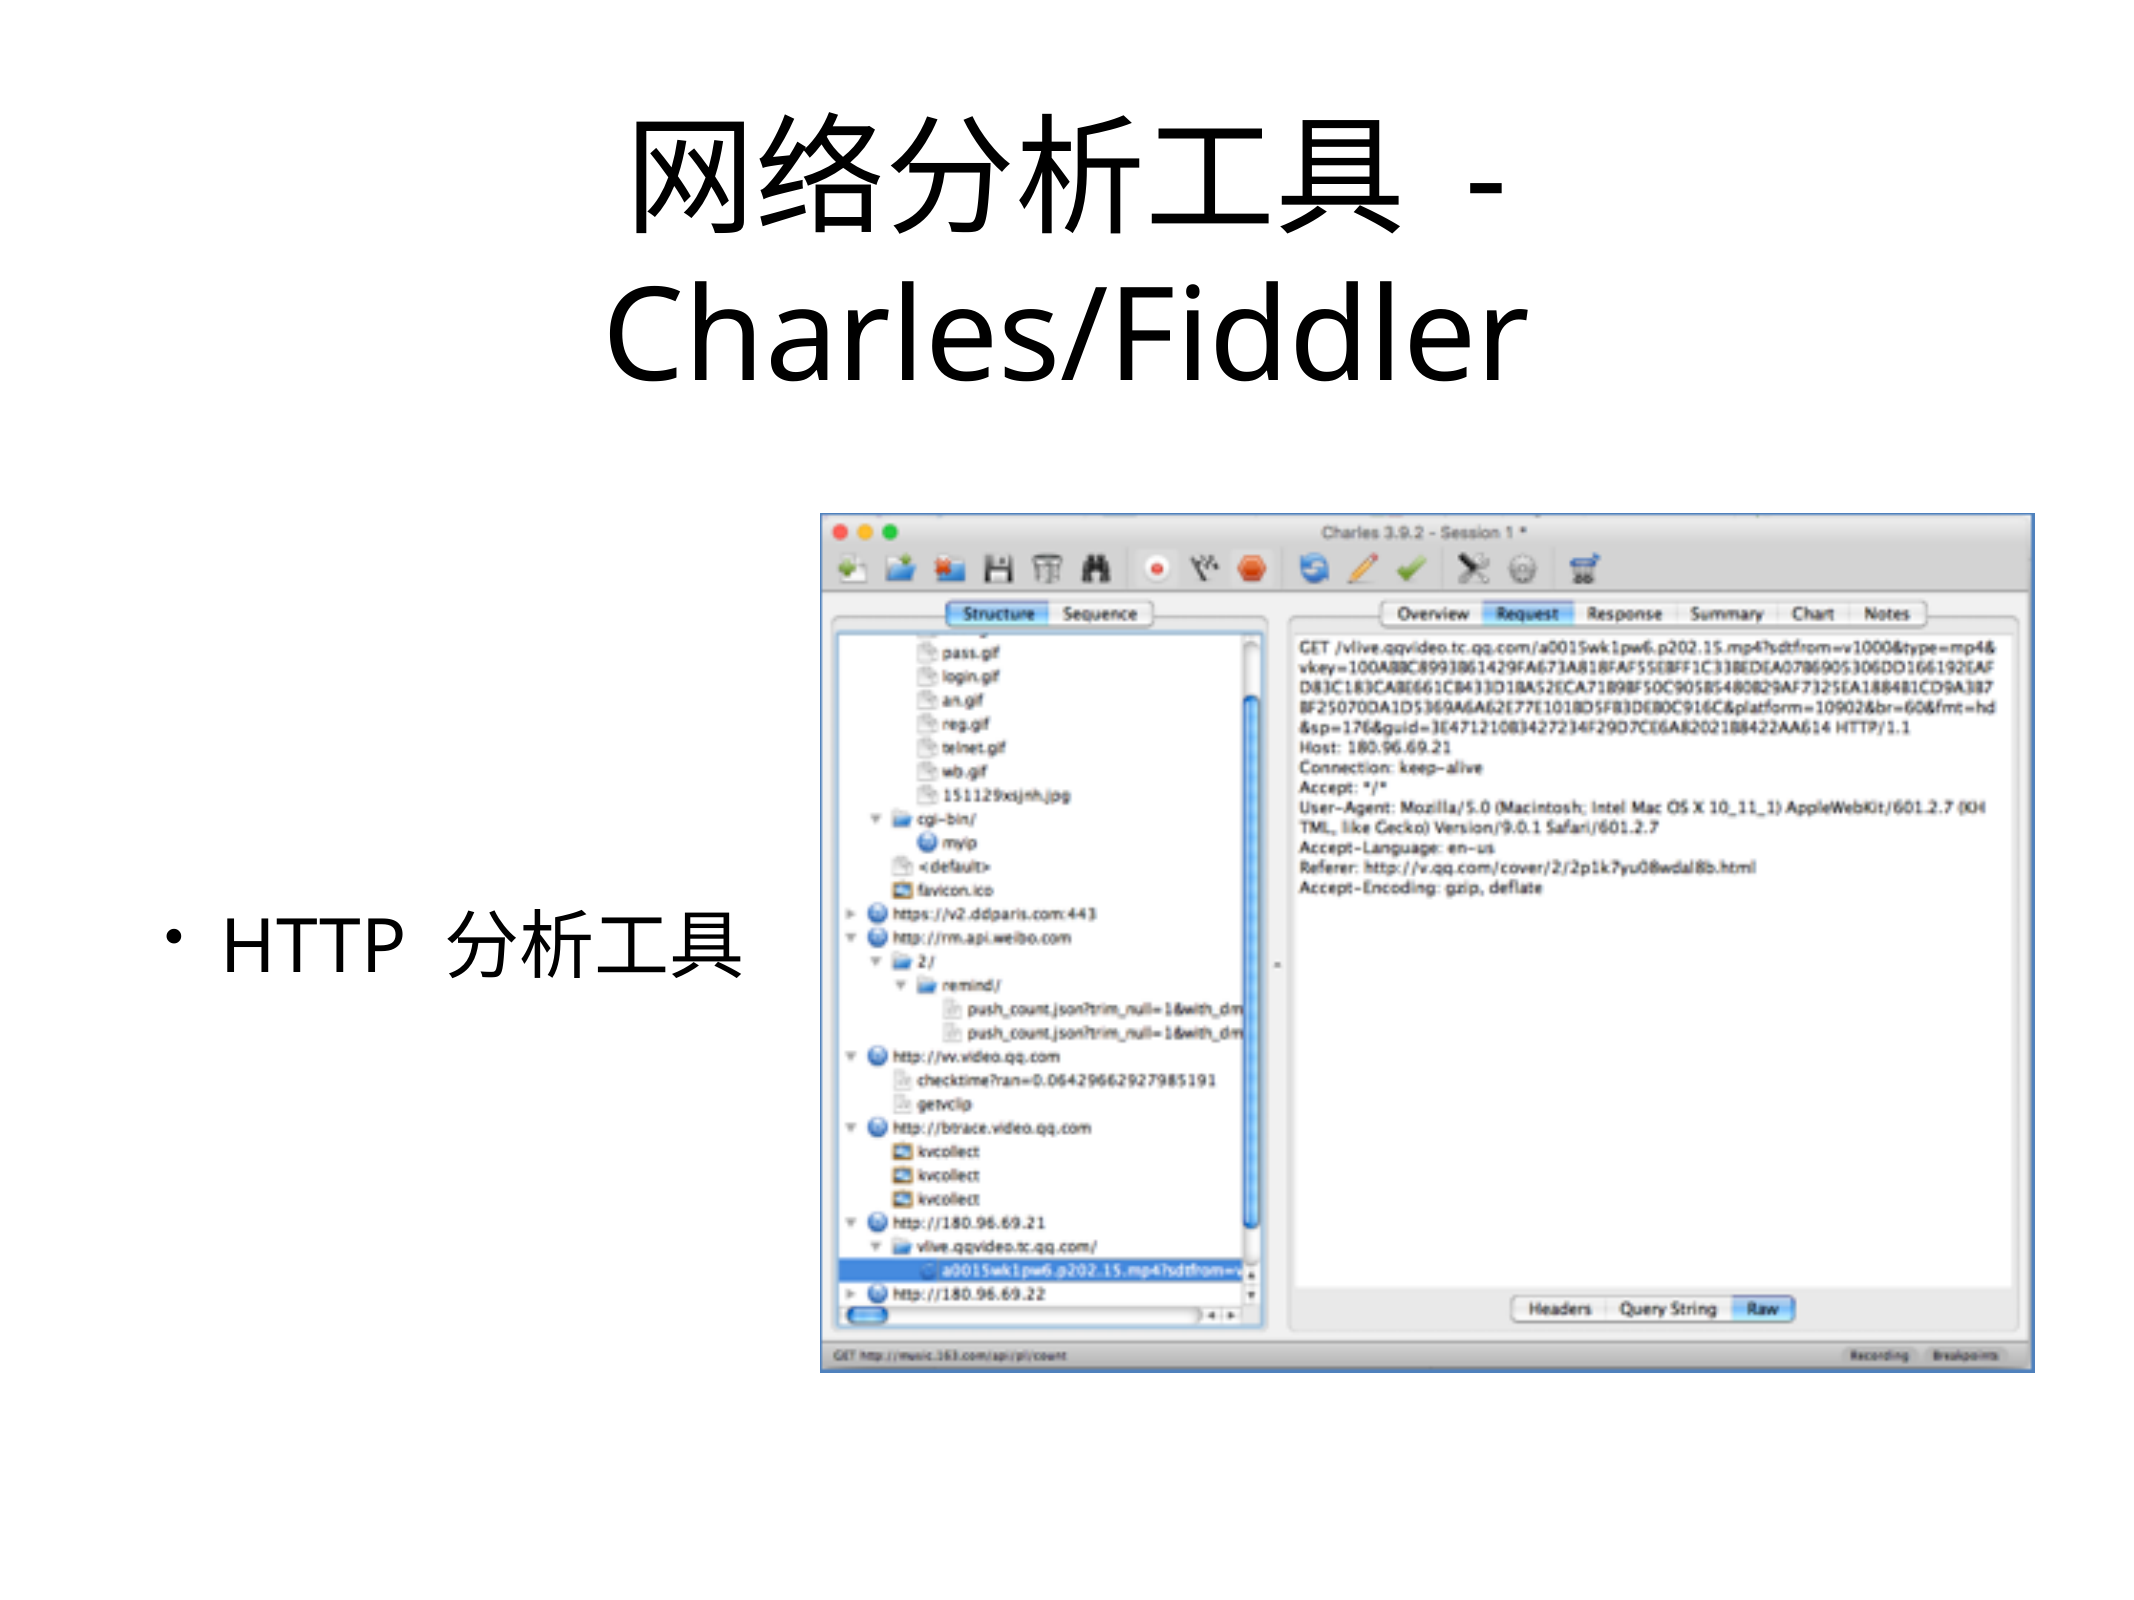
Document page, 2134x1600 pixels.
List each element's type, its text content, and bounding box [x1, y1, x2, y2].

list HTTP 分析工具 [155, 426, 1032, 1459]
picture [820, 512, 2035, 1373]
title 网络分析工具 - Charles/Fiddler [155, 72, 1978, 428]
